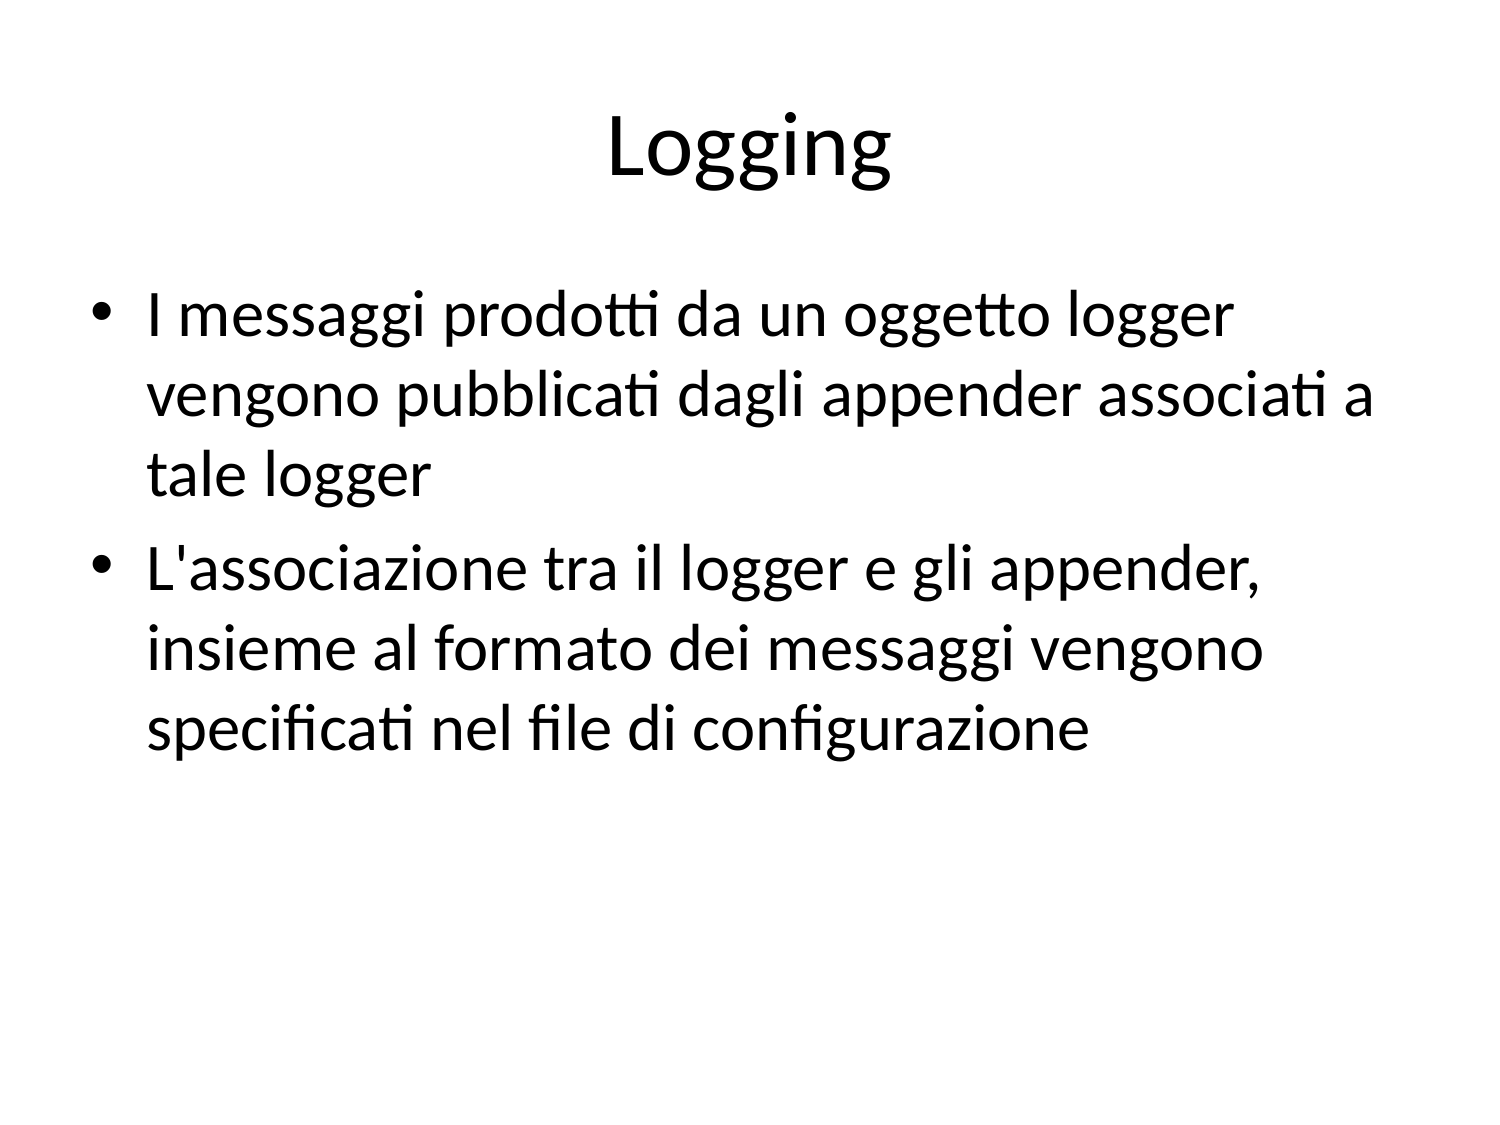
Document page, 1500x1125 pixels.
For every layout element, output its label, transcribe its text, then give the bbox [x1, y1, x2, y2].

list I messaggi prodotti da un oggetto logger vengono pubblicati dagli appender associati a tale logger L'associazione tra il logger e gli appender, insieme al formato dei messaggi vengono specificati nel file di configurazione [75, 262, 1425, 1005]
title Logging [75, 45, 1425, 233]
